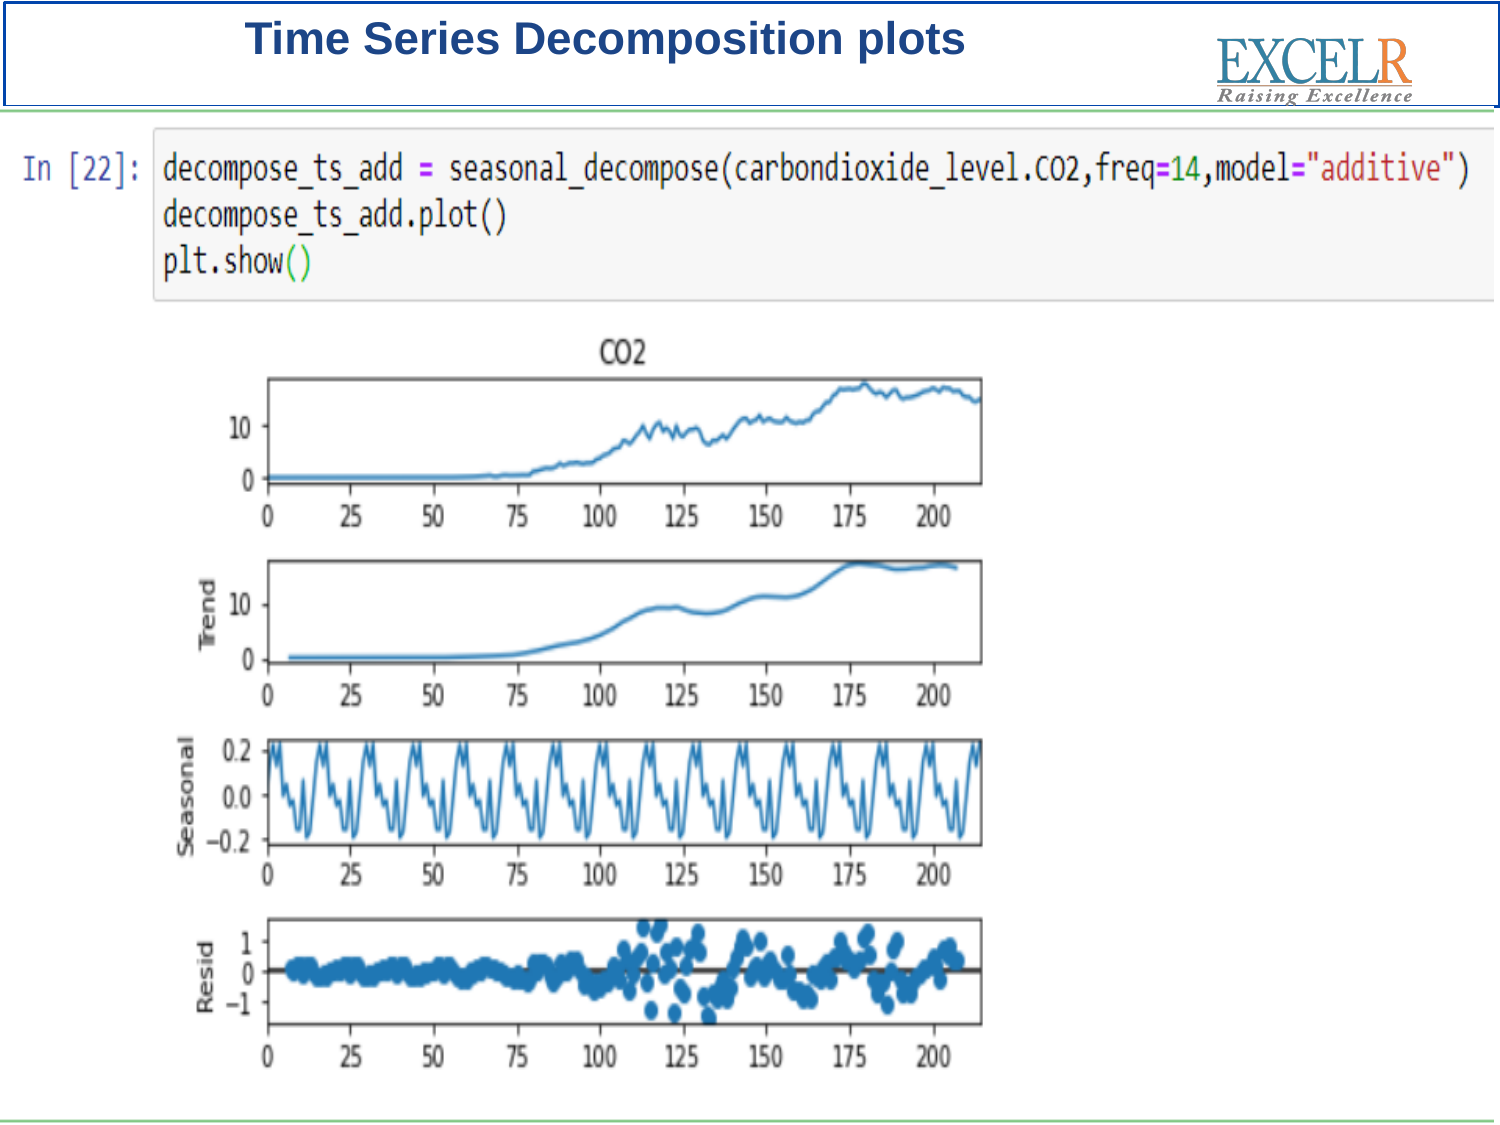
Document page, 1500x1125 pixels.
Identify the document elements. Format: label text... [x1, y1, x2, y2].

text_box Time Series Decomposition plots [4, 2, 1500, 107]
picture [0, 38, 1494, 1125]
